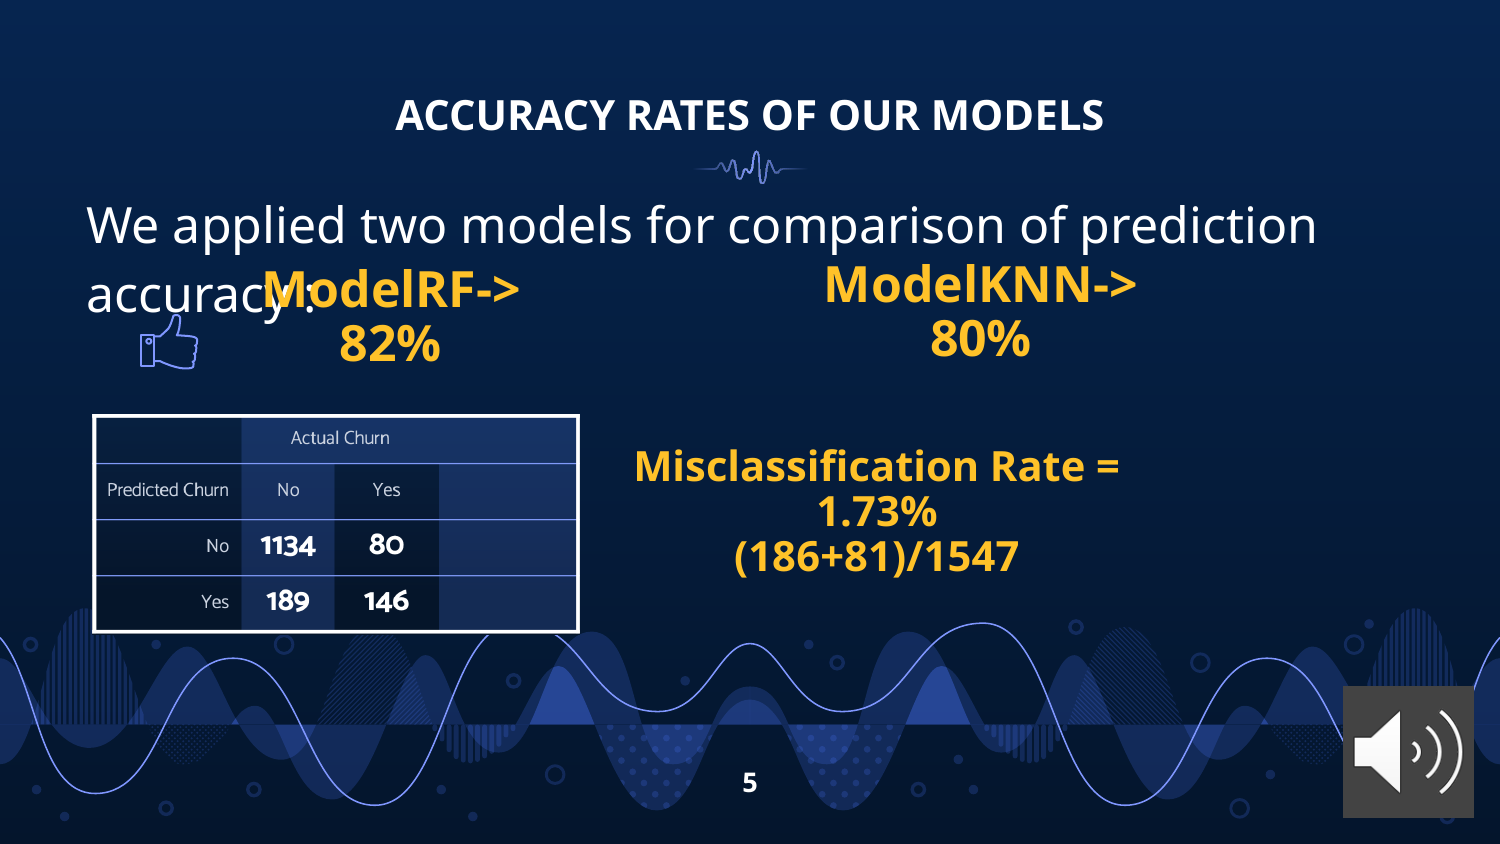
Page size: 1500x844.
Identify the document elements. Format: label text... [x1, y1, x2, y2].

text_box ModelRF-> 82% [219, 306, 563, 372]
slide_number 5 [705, 724, 795, 844]
text_box ModelKNN-> 80% [781, 302, 1181, 368]
picture [92, 414, 580, 635]
picture [1341, 685, 1476, 819]
text_box Misclassification Rate = 1.73% (186+81)/1547 [593, 424, 1161, 581]
list We applied two models for comparison of prediction accuracy : [86, 184, 1335, 264]
title ACCURACY RATES OF OUR MODELS [203, 74, 1297, 140]
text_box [140, 314, 198, 369]
